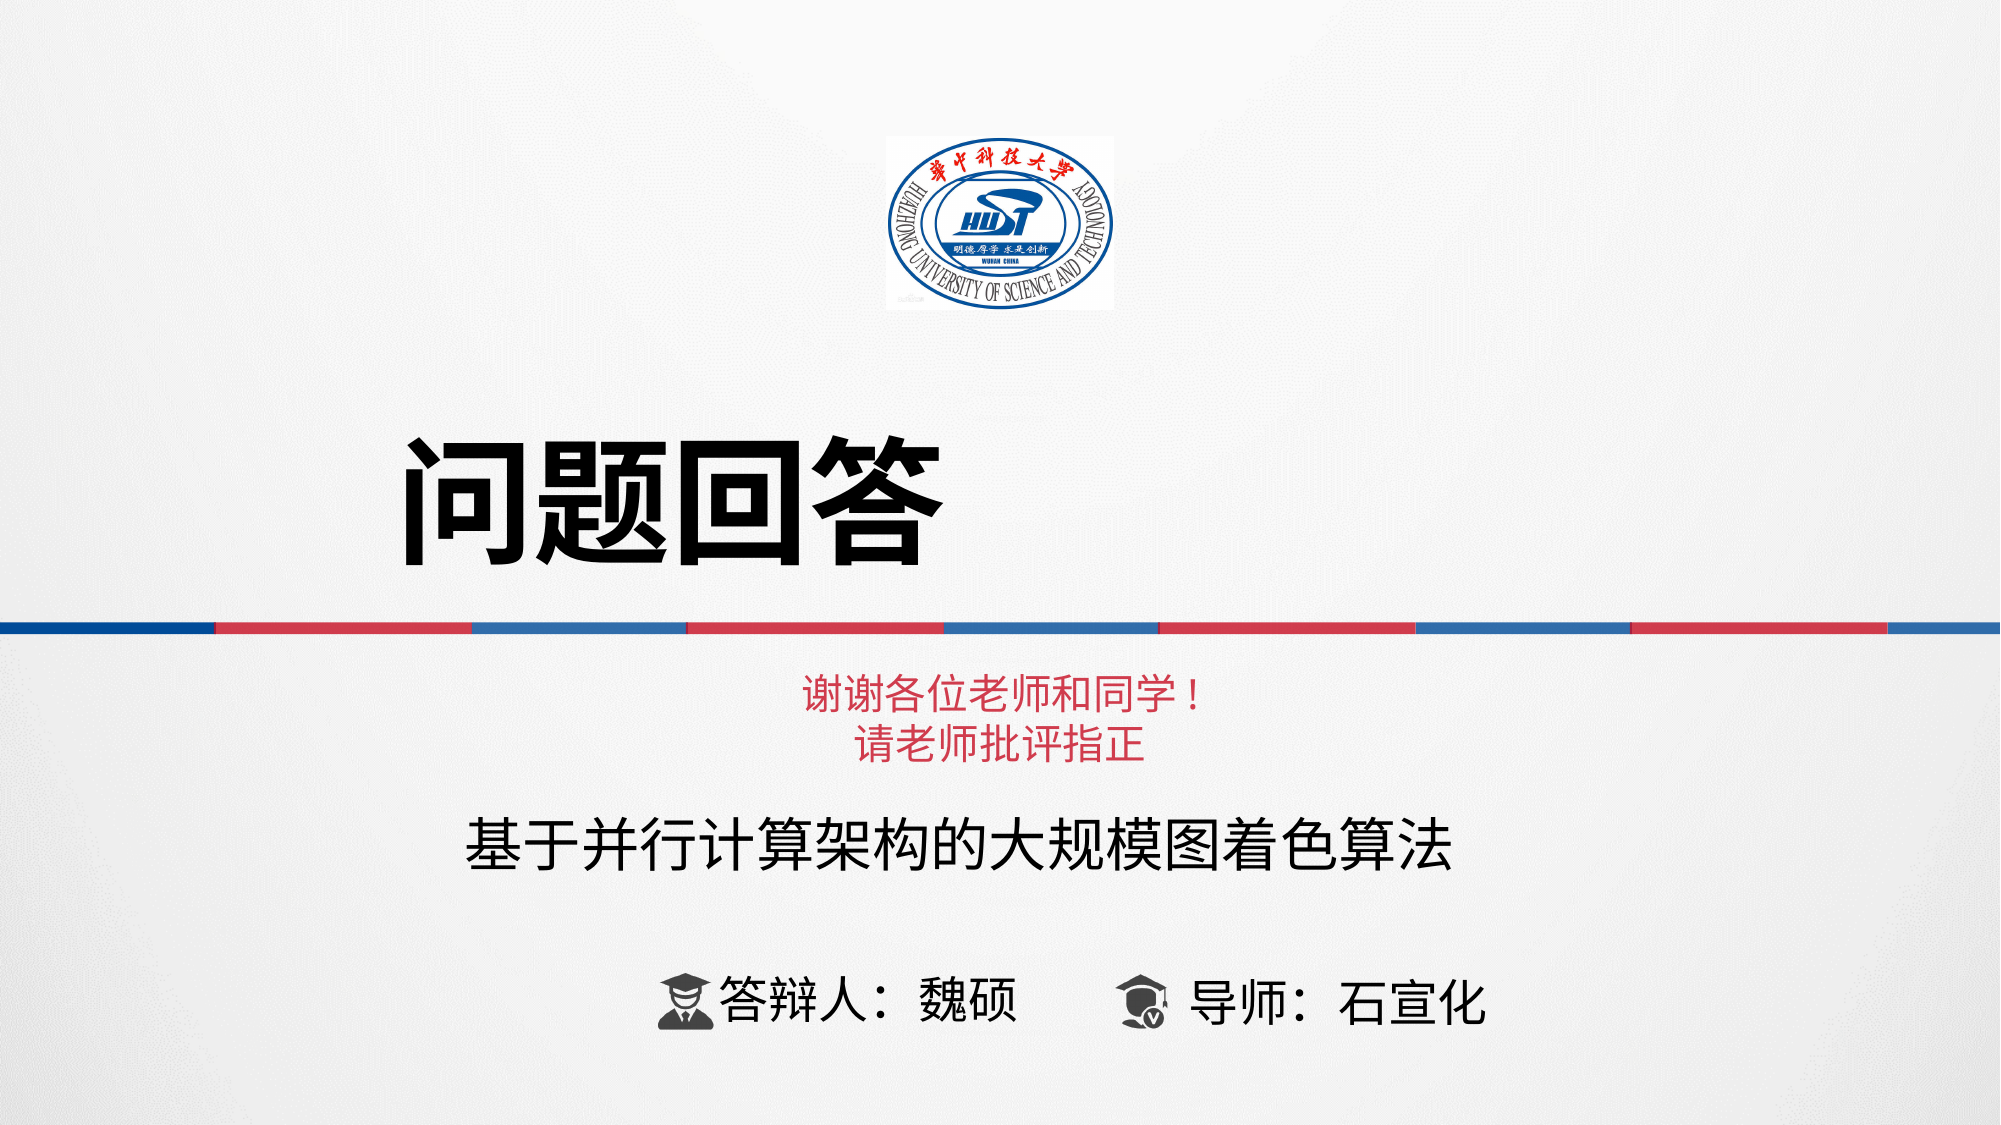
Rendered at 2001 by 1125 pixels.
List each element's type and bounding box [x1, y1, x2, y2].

picture [0, 635, 2000, 1125]
text_box [0, 622, 2000, 635]
picture [0, 0, 2000, 622]
